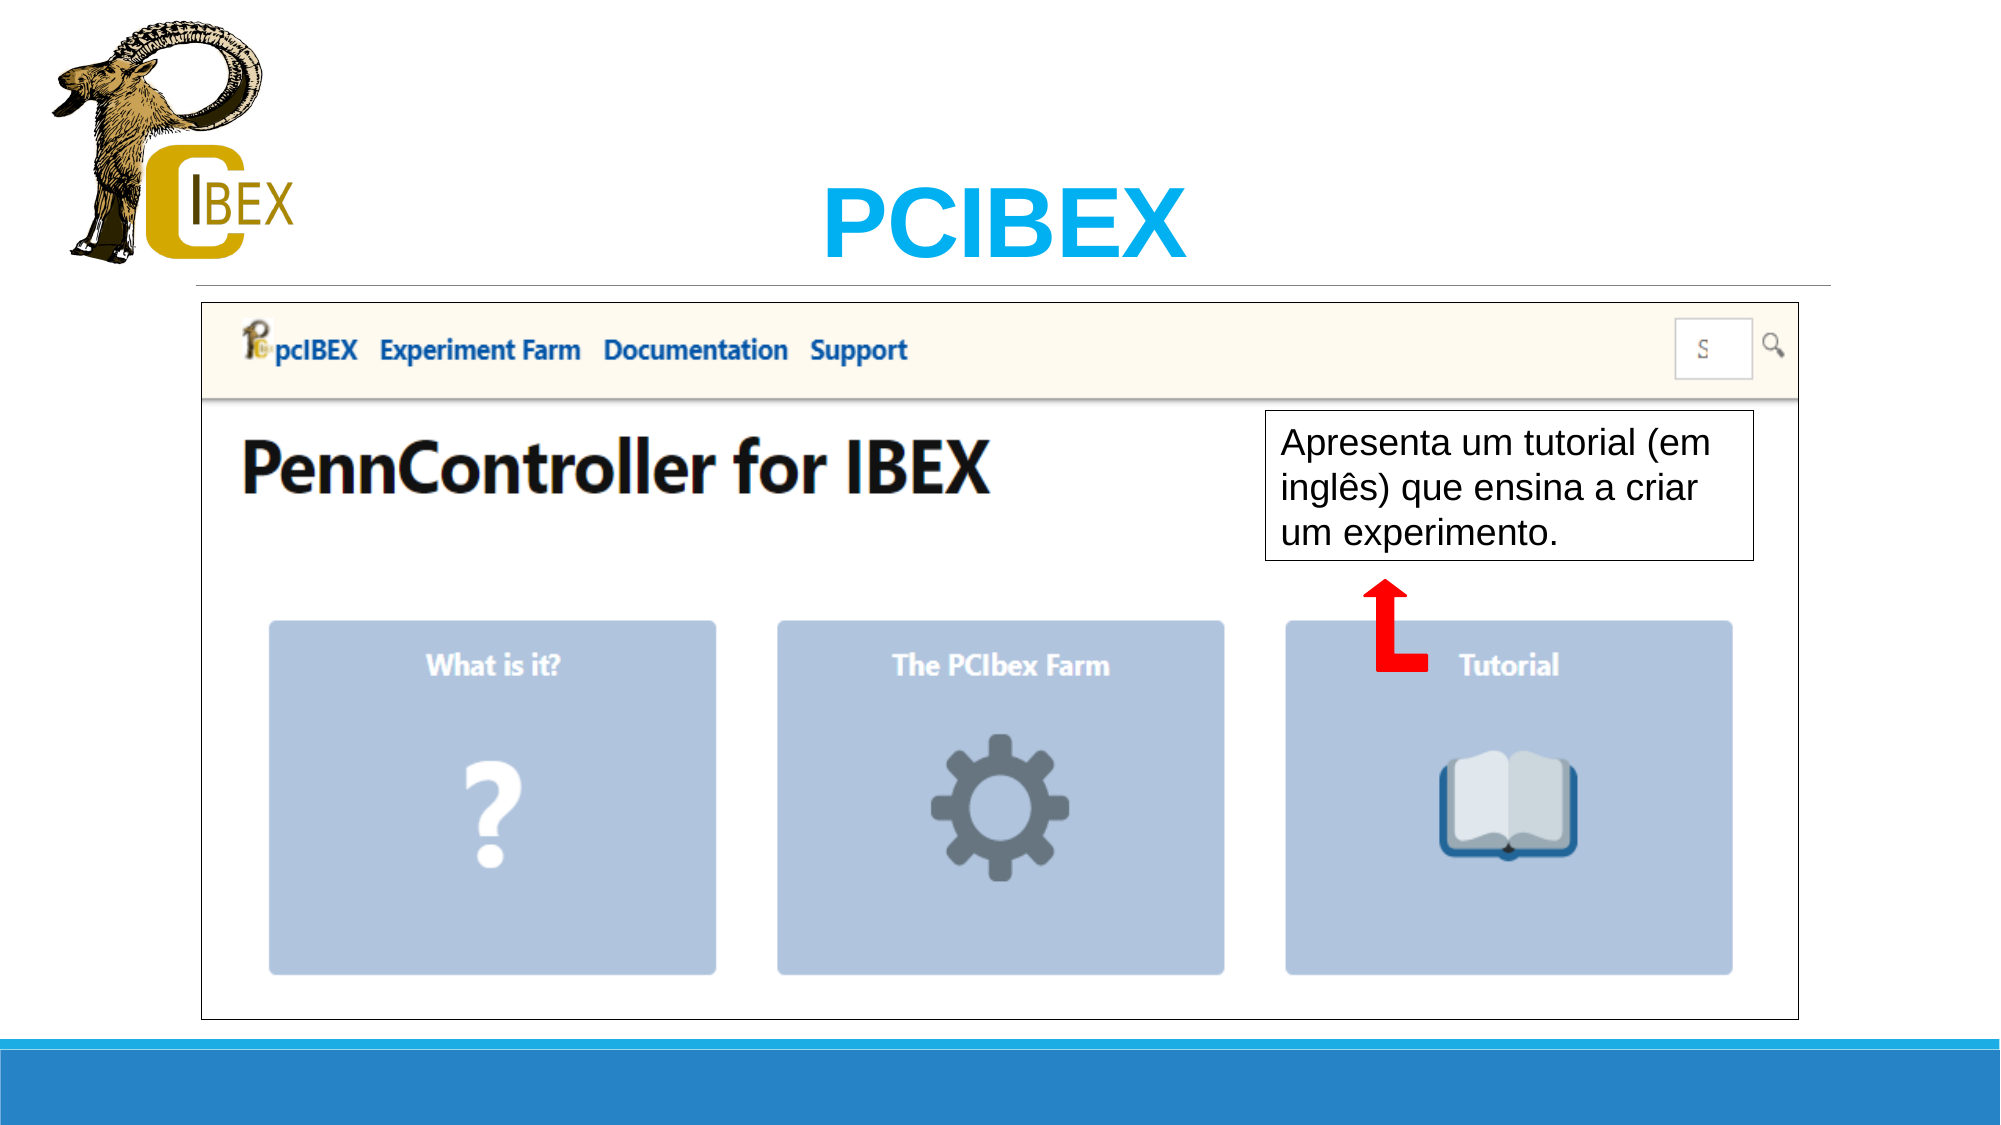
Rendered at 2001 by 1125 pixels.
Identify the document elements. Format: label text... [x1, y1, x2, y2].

picture [201, 302, 1799, 1020]
picture [43, 2, 299, 276]
title PCIBEX [180, 47, 1830, 285]
